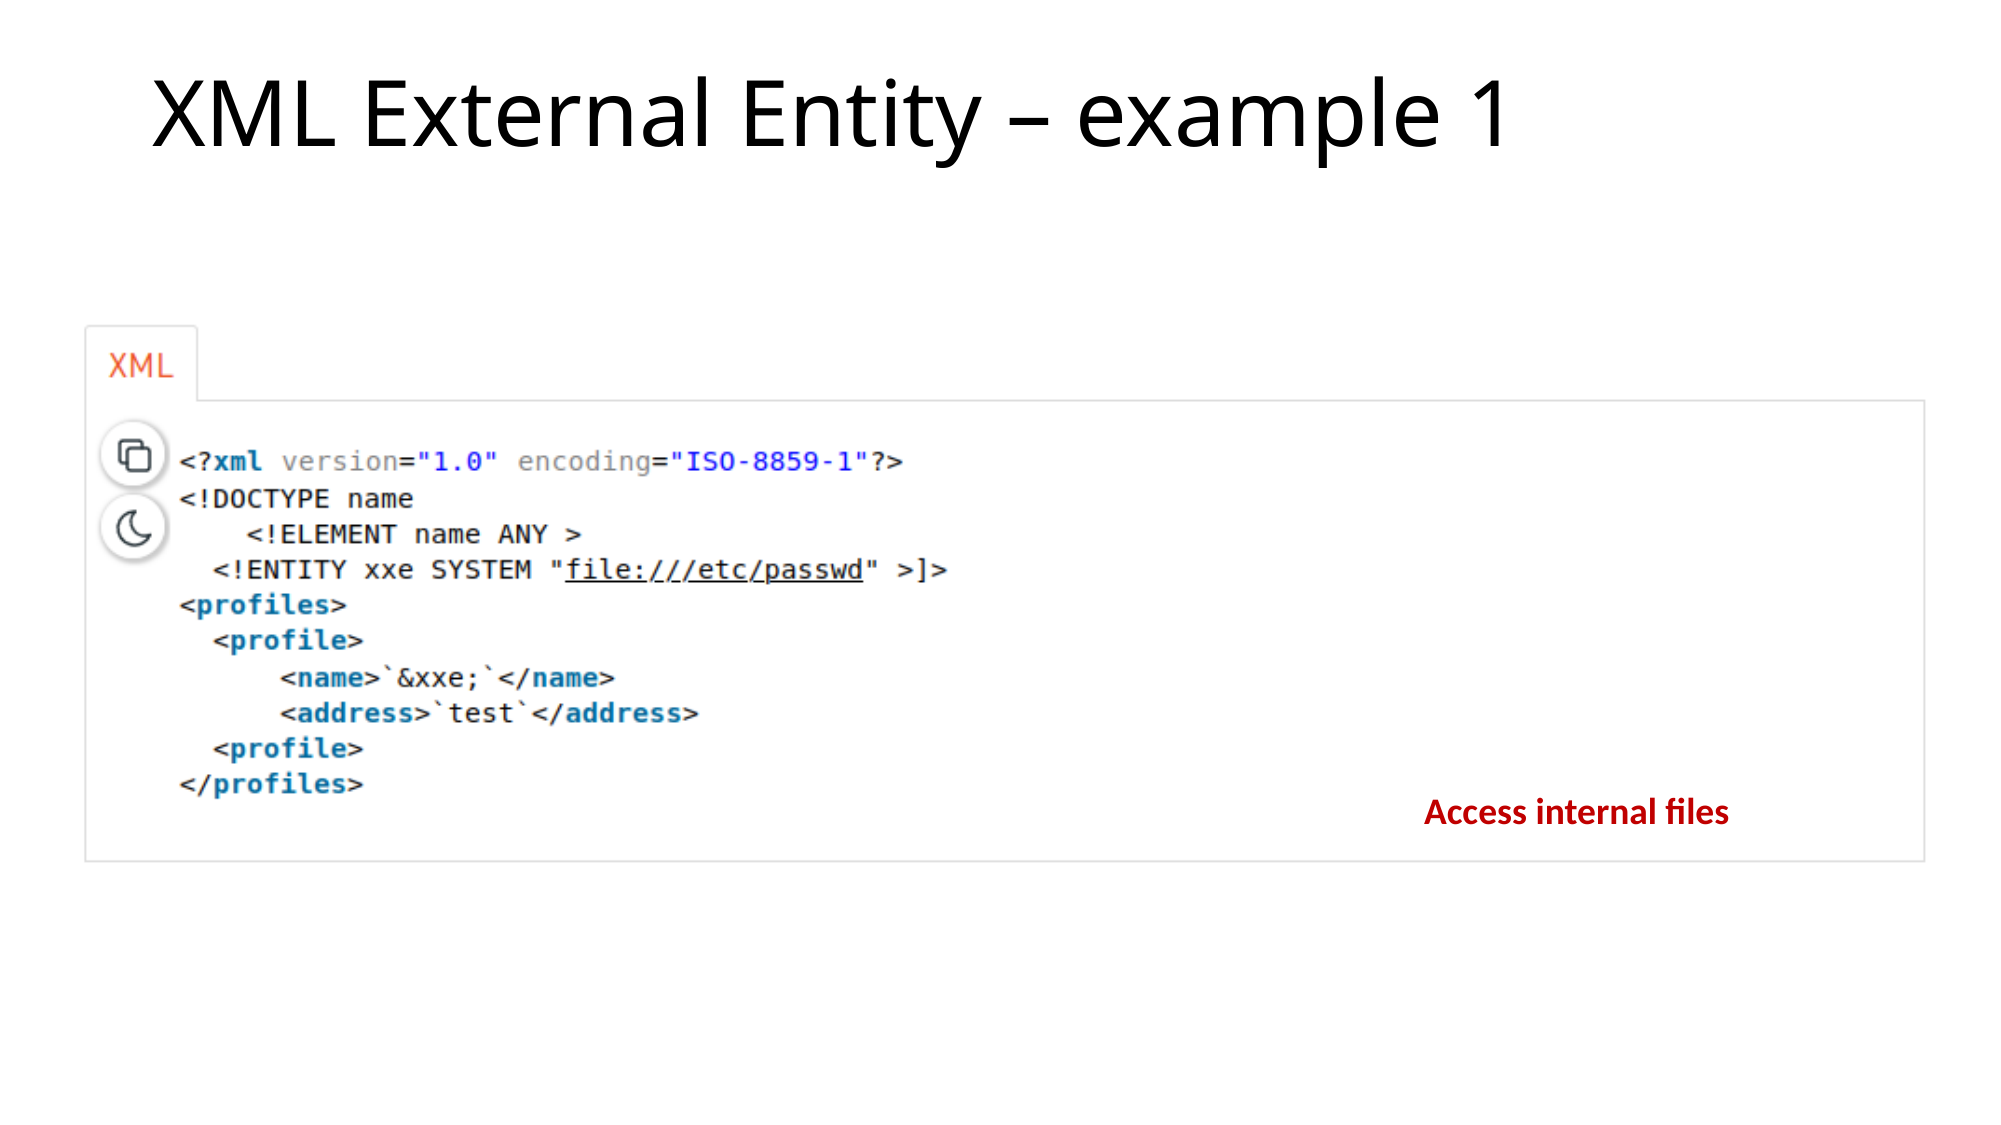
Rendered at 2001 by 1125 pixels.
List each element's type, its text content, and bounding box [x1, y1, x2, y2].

picture [54, 289, 2000, 941]
text_box XML External Entity – example 1 [137, 59, 1863, 278]
